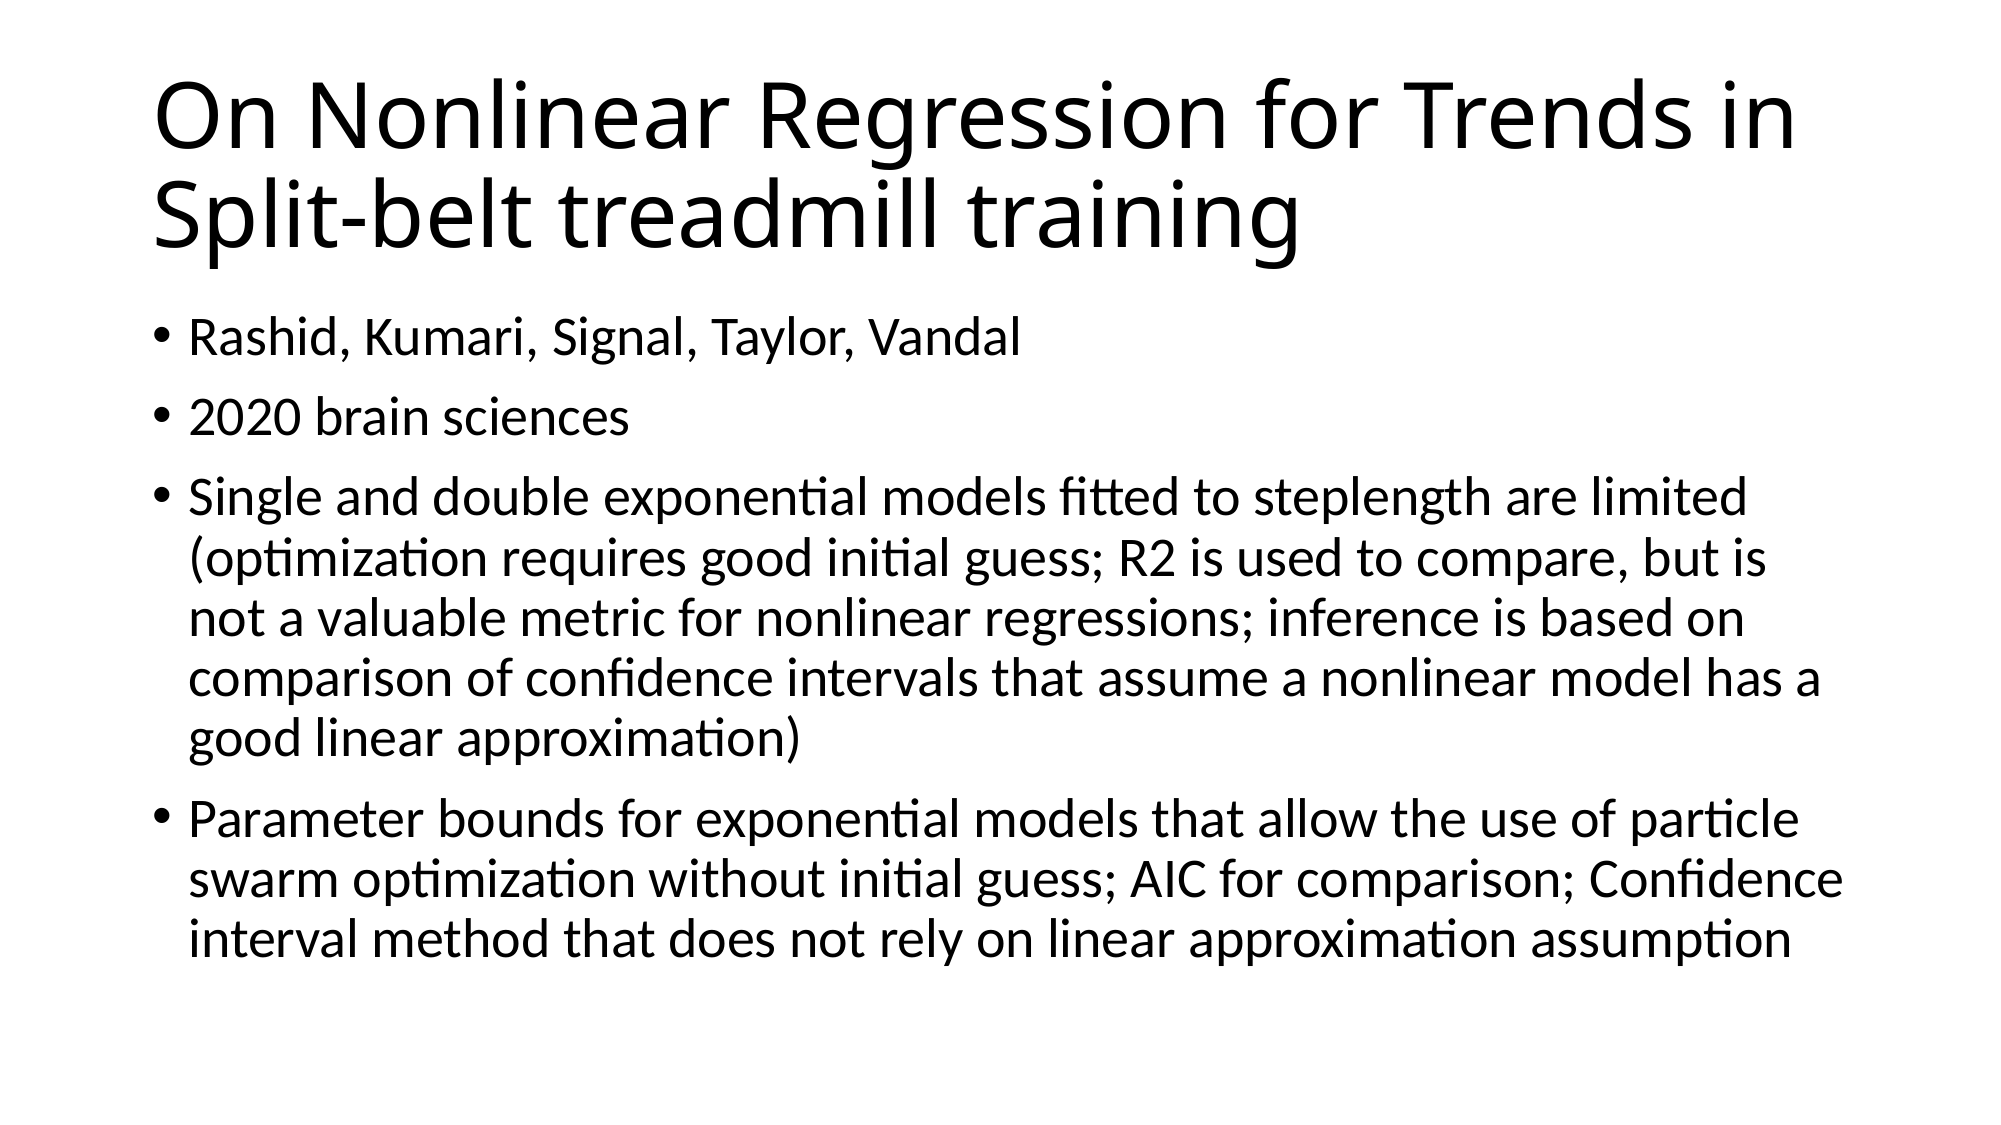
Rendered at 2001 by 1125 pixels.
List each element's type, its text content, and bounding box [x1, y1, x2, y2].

list Rashid, Kumari, Signal, Taylor, Vandal 2020 brain sciences Single and double exponential models fitted to steplength are limited (optimization requires good initial guess; R2 is used to compare, but is not a valuable metric for nonlinear regressions; inference is based on comparison of confidence intervals that assume a nonlinear model has a good linear approximation) Parameter bounds for exponential models that allow the use of particle swarm optimization without initial guess; AIC for comparison; Confidence interval method that does not rely on linear approximation assumption [137, 299, 1863, 1014]
title On Nonlinear Regression for Trends in Split-belt treadmill training [137, 59, 1863, 278]
